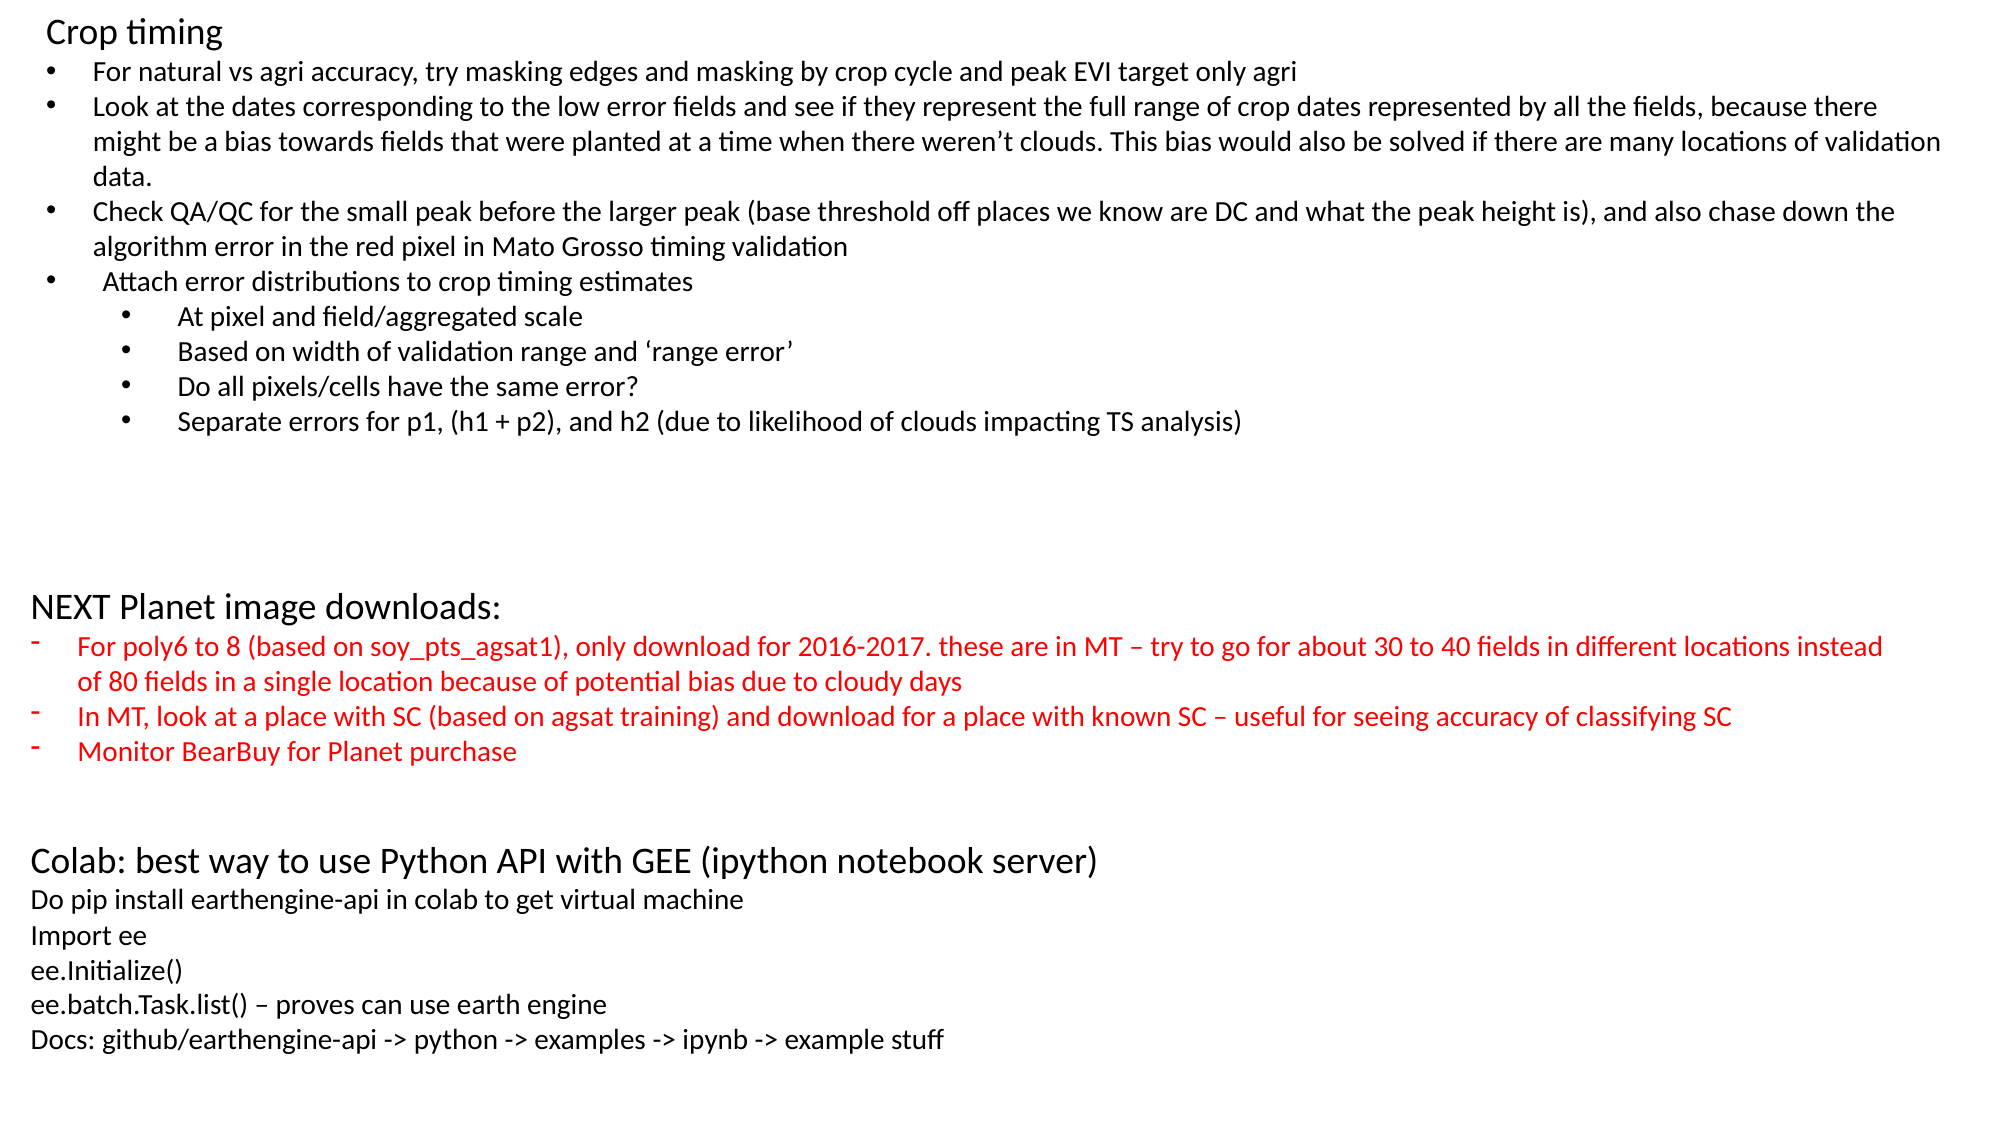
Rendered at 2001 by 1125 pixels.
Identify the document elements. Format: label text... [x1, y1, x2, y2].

text_box Crop timing For natural vs agri accuracy, try masking edges and masking by crop cycle and peak EVI target only agri Look at the dates corresponding to the low error fields and see if they represent the full range of crop dates represented by all the fields, because there might be a bias towards fields that were planted at a time when there weren’t clouds. This bias would also be solved if there are many locations of validation data. Check QA/QC for the small peak before the larger peak (base threshold off places we know are DC and what the peak height is), and also chase down the algorithm error in the red pixel in Mato Grosso timing validation Attach error distributions to crop timing estimates At pixel and field/aggregated scale Based on width of validation range and ‘range error’ Do all pixels/cells have the same error? Separate errors for p1, (h1 + p2), and h2 (due to likelihood of clouds impacting TS analysis) [31, 0, 1969, 445]
text_box NEXT Planet image downloads: For poly6 to 8 (based on soy_pts_agsat1), only download for 2016-2017. these are in MT – try to go for about 30 to 40 fields in different locations instead of 80 fields in a single location because of potential bias due to cloudy days In MT, look at a place with SC (based on agsat training) and download for a place with known SC – useful for seeing accuracy of classifying SC Monitor BearBuy for Planet purchase [15, 574, 1900, 775]
text_box Colab: best way to use Python API with GEE (ipython notebook server) Do pip install earthengine-api in colab to get virtual machine Import ee ee.Initialize() ee.batch.Task.list() – proves can use earth engine Docs: github/earthengine-api -> python -> examples -> ipynb -> example stuff [15, 828, 1234, 1063]
